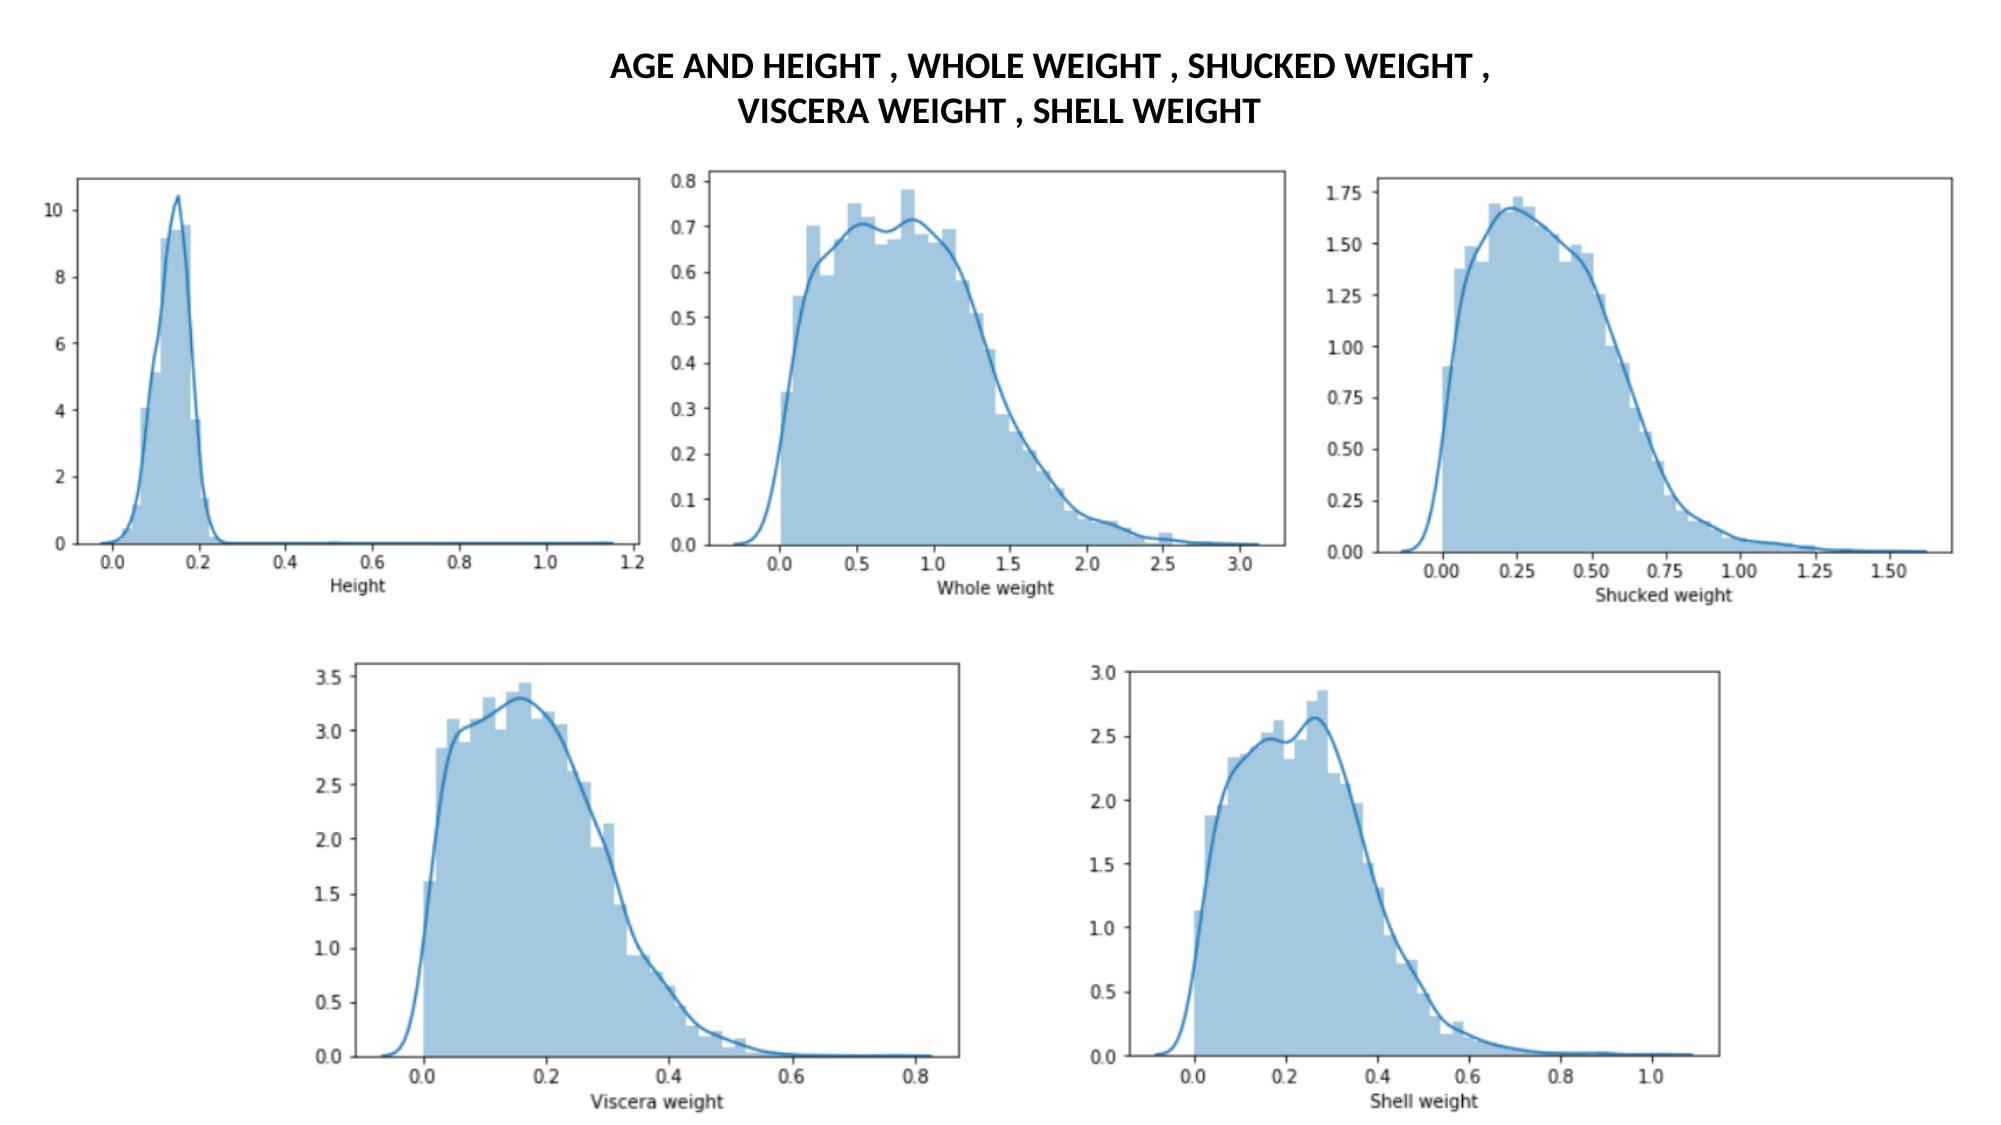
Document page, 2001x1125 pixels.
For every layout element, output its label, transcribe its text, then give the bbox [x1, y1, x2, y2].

text_box AGE AND HEIGHT , WHOLE WEIGHT , SHUCKED WEIGHT , VISCERA WEIGHT , SHELL WEIGHT [595, 34, 1749, 139]
picture [660, 155, 1984, 620]
picture [1075, 645, 1749, 1125]
picture [291, 645, 985, 1125]
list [25, 160, 660, 606]
